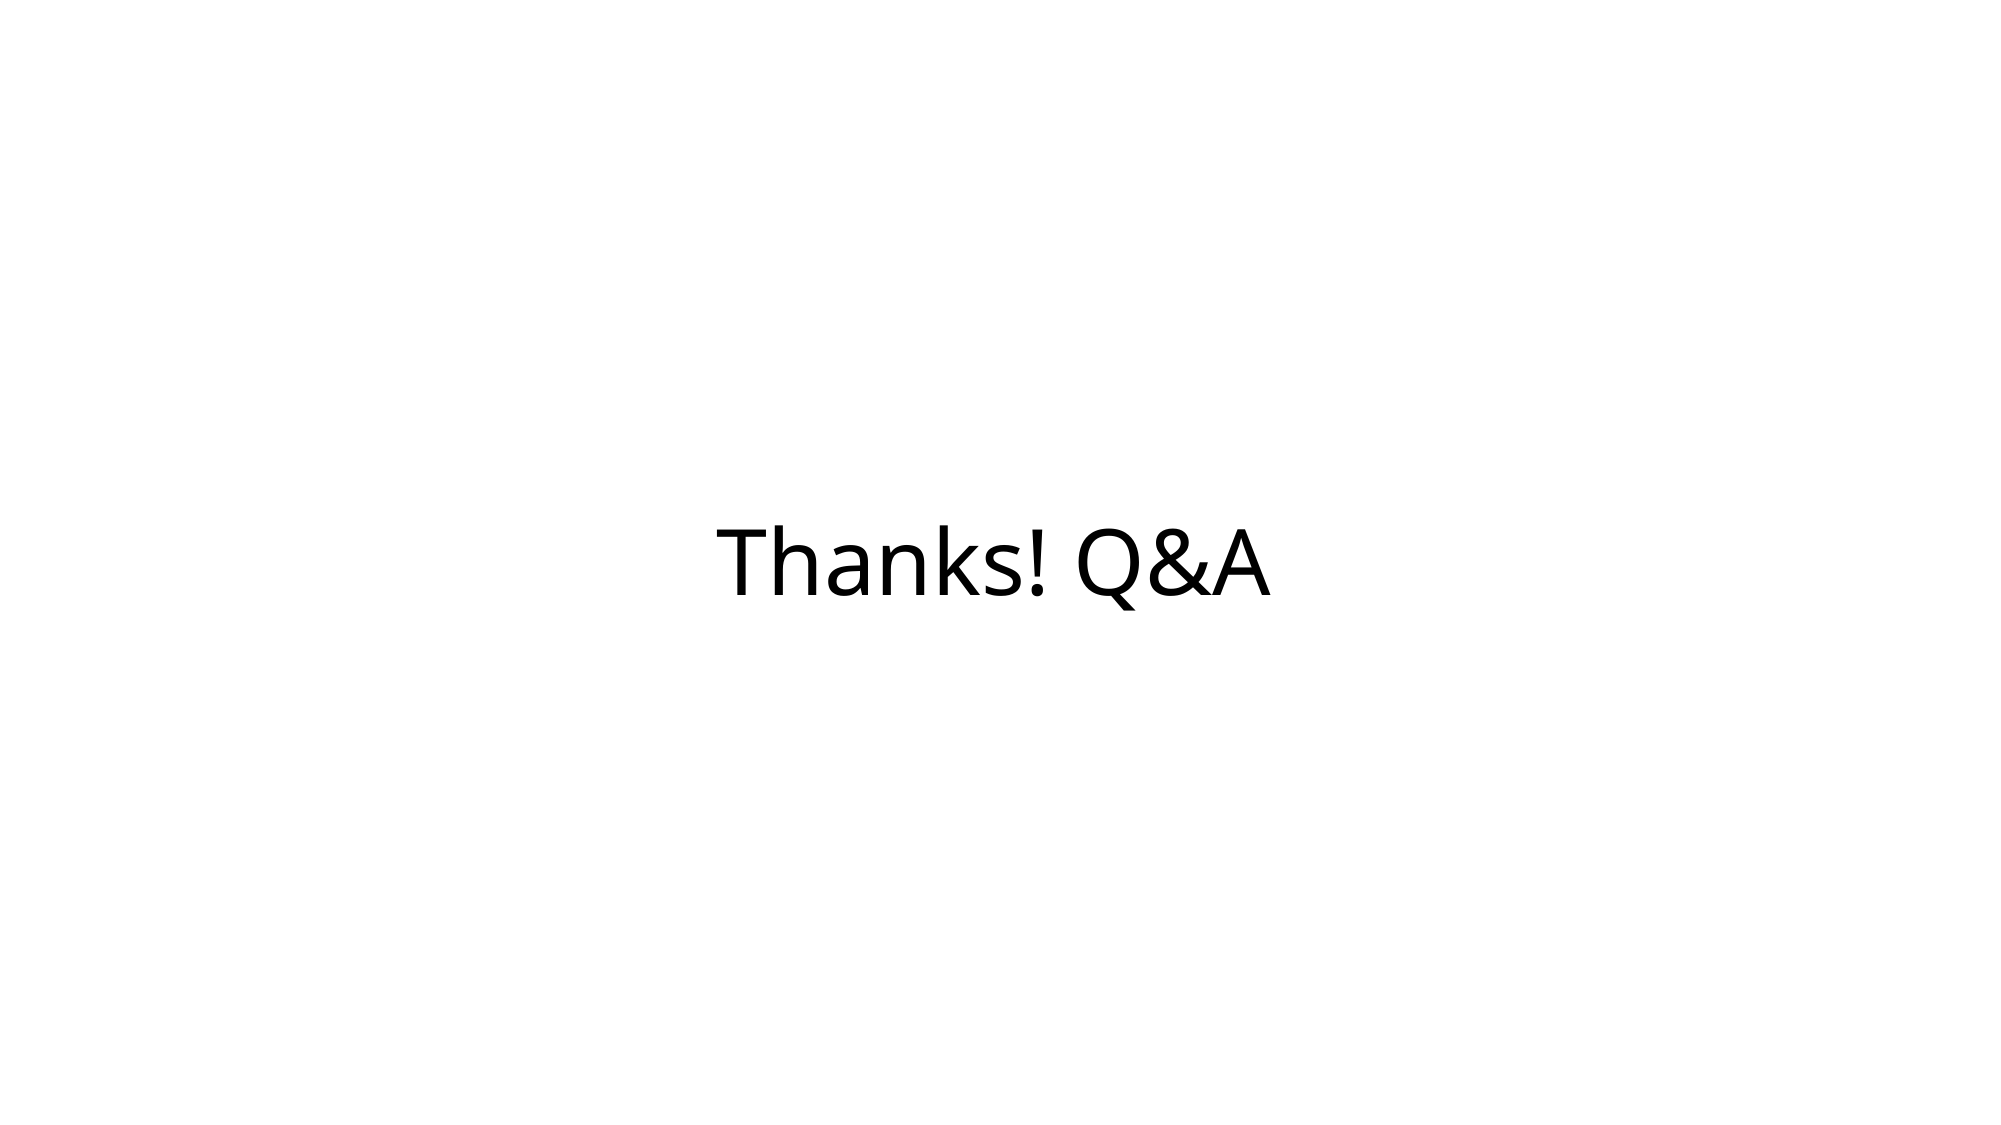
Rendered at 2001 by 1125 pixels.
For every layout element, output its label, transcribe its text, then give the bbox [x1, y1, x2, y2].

title Thanks! Q&A [701, 457, 1389, 675]
